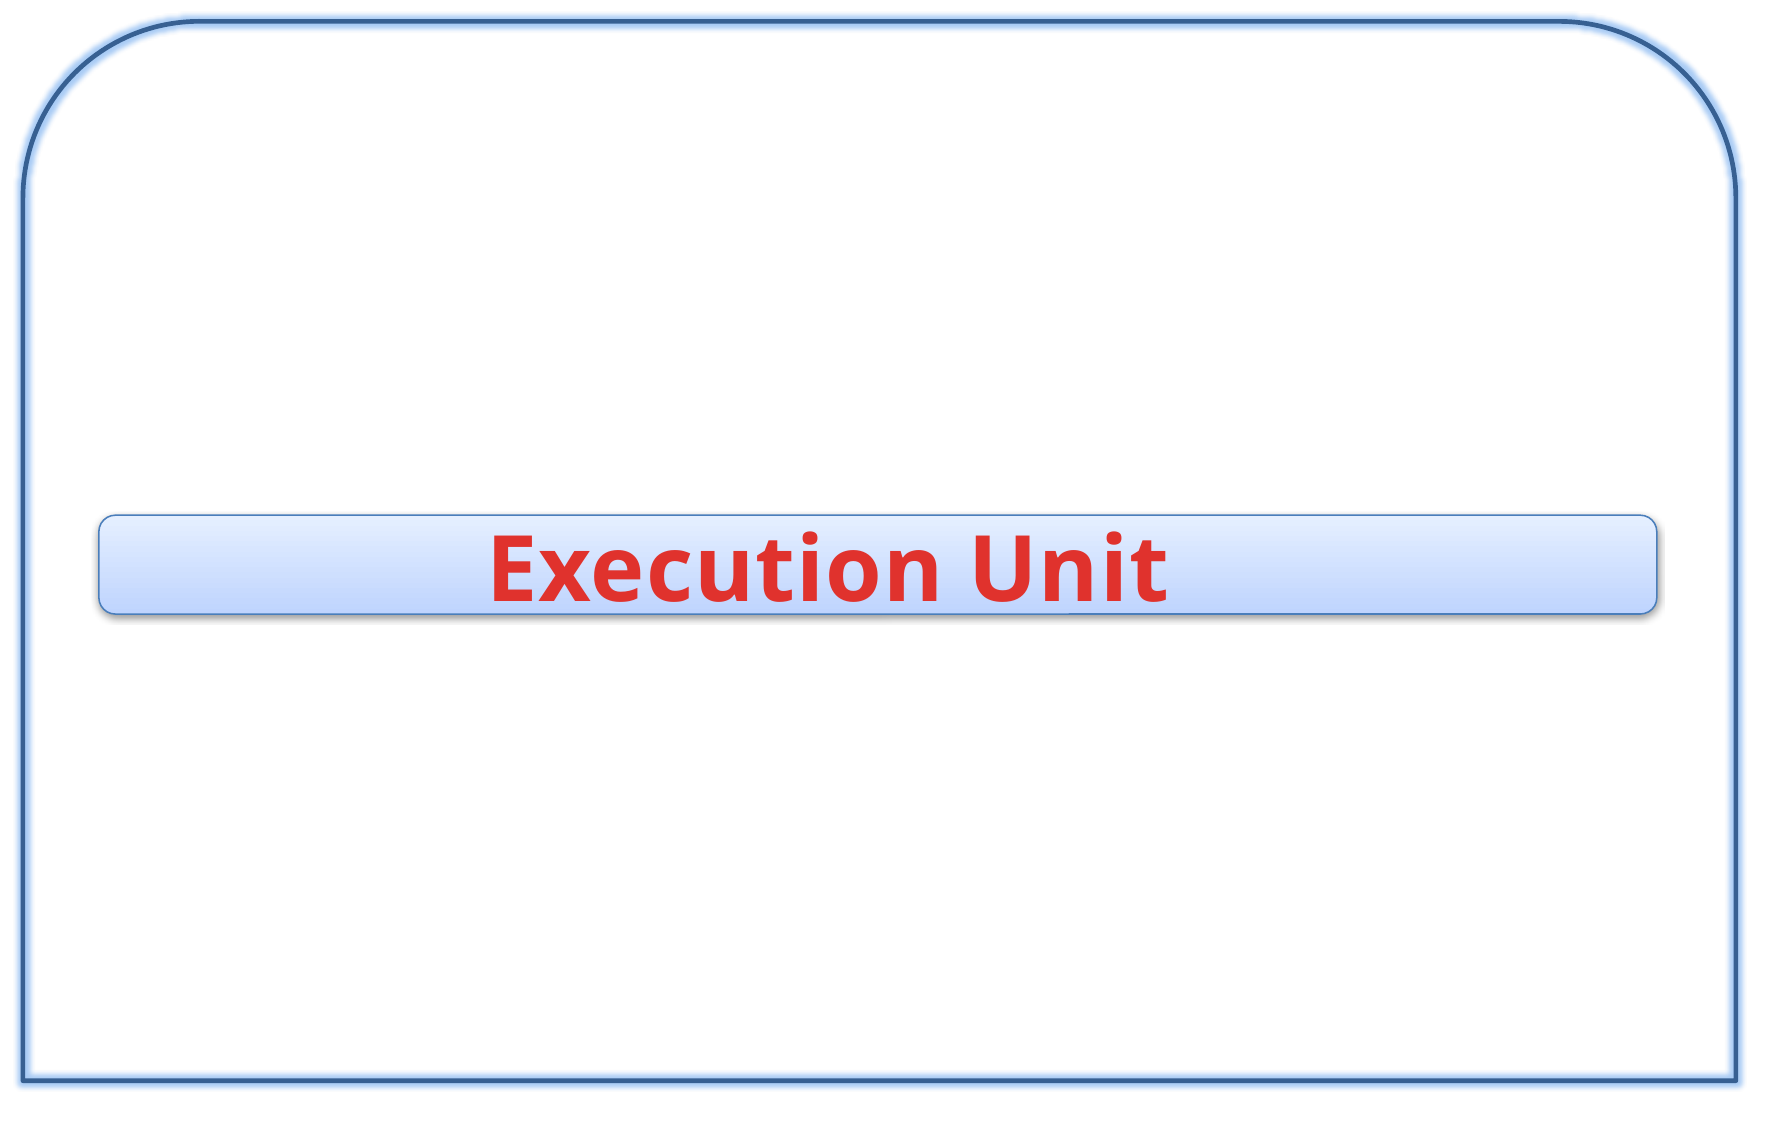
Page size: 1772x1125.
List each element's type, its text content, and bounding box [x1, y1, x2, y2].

text_box Execution Unit [98, 514, 1658, 615]
text_box [20, 19, 1738, 1083]
